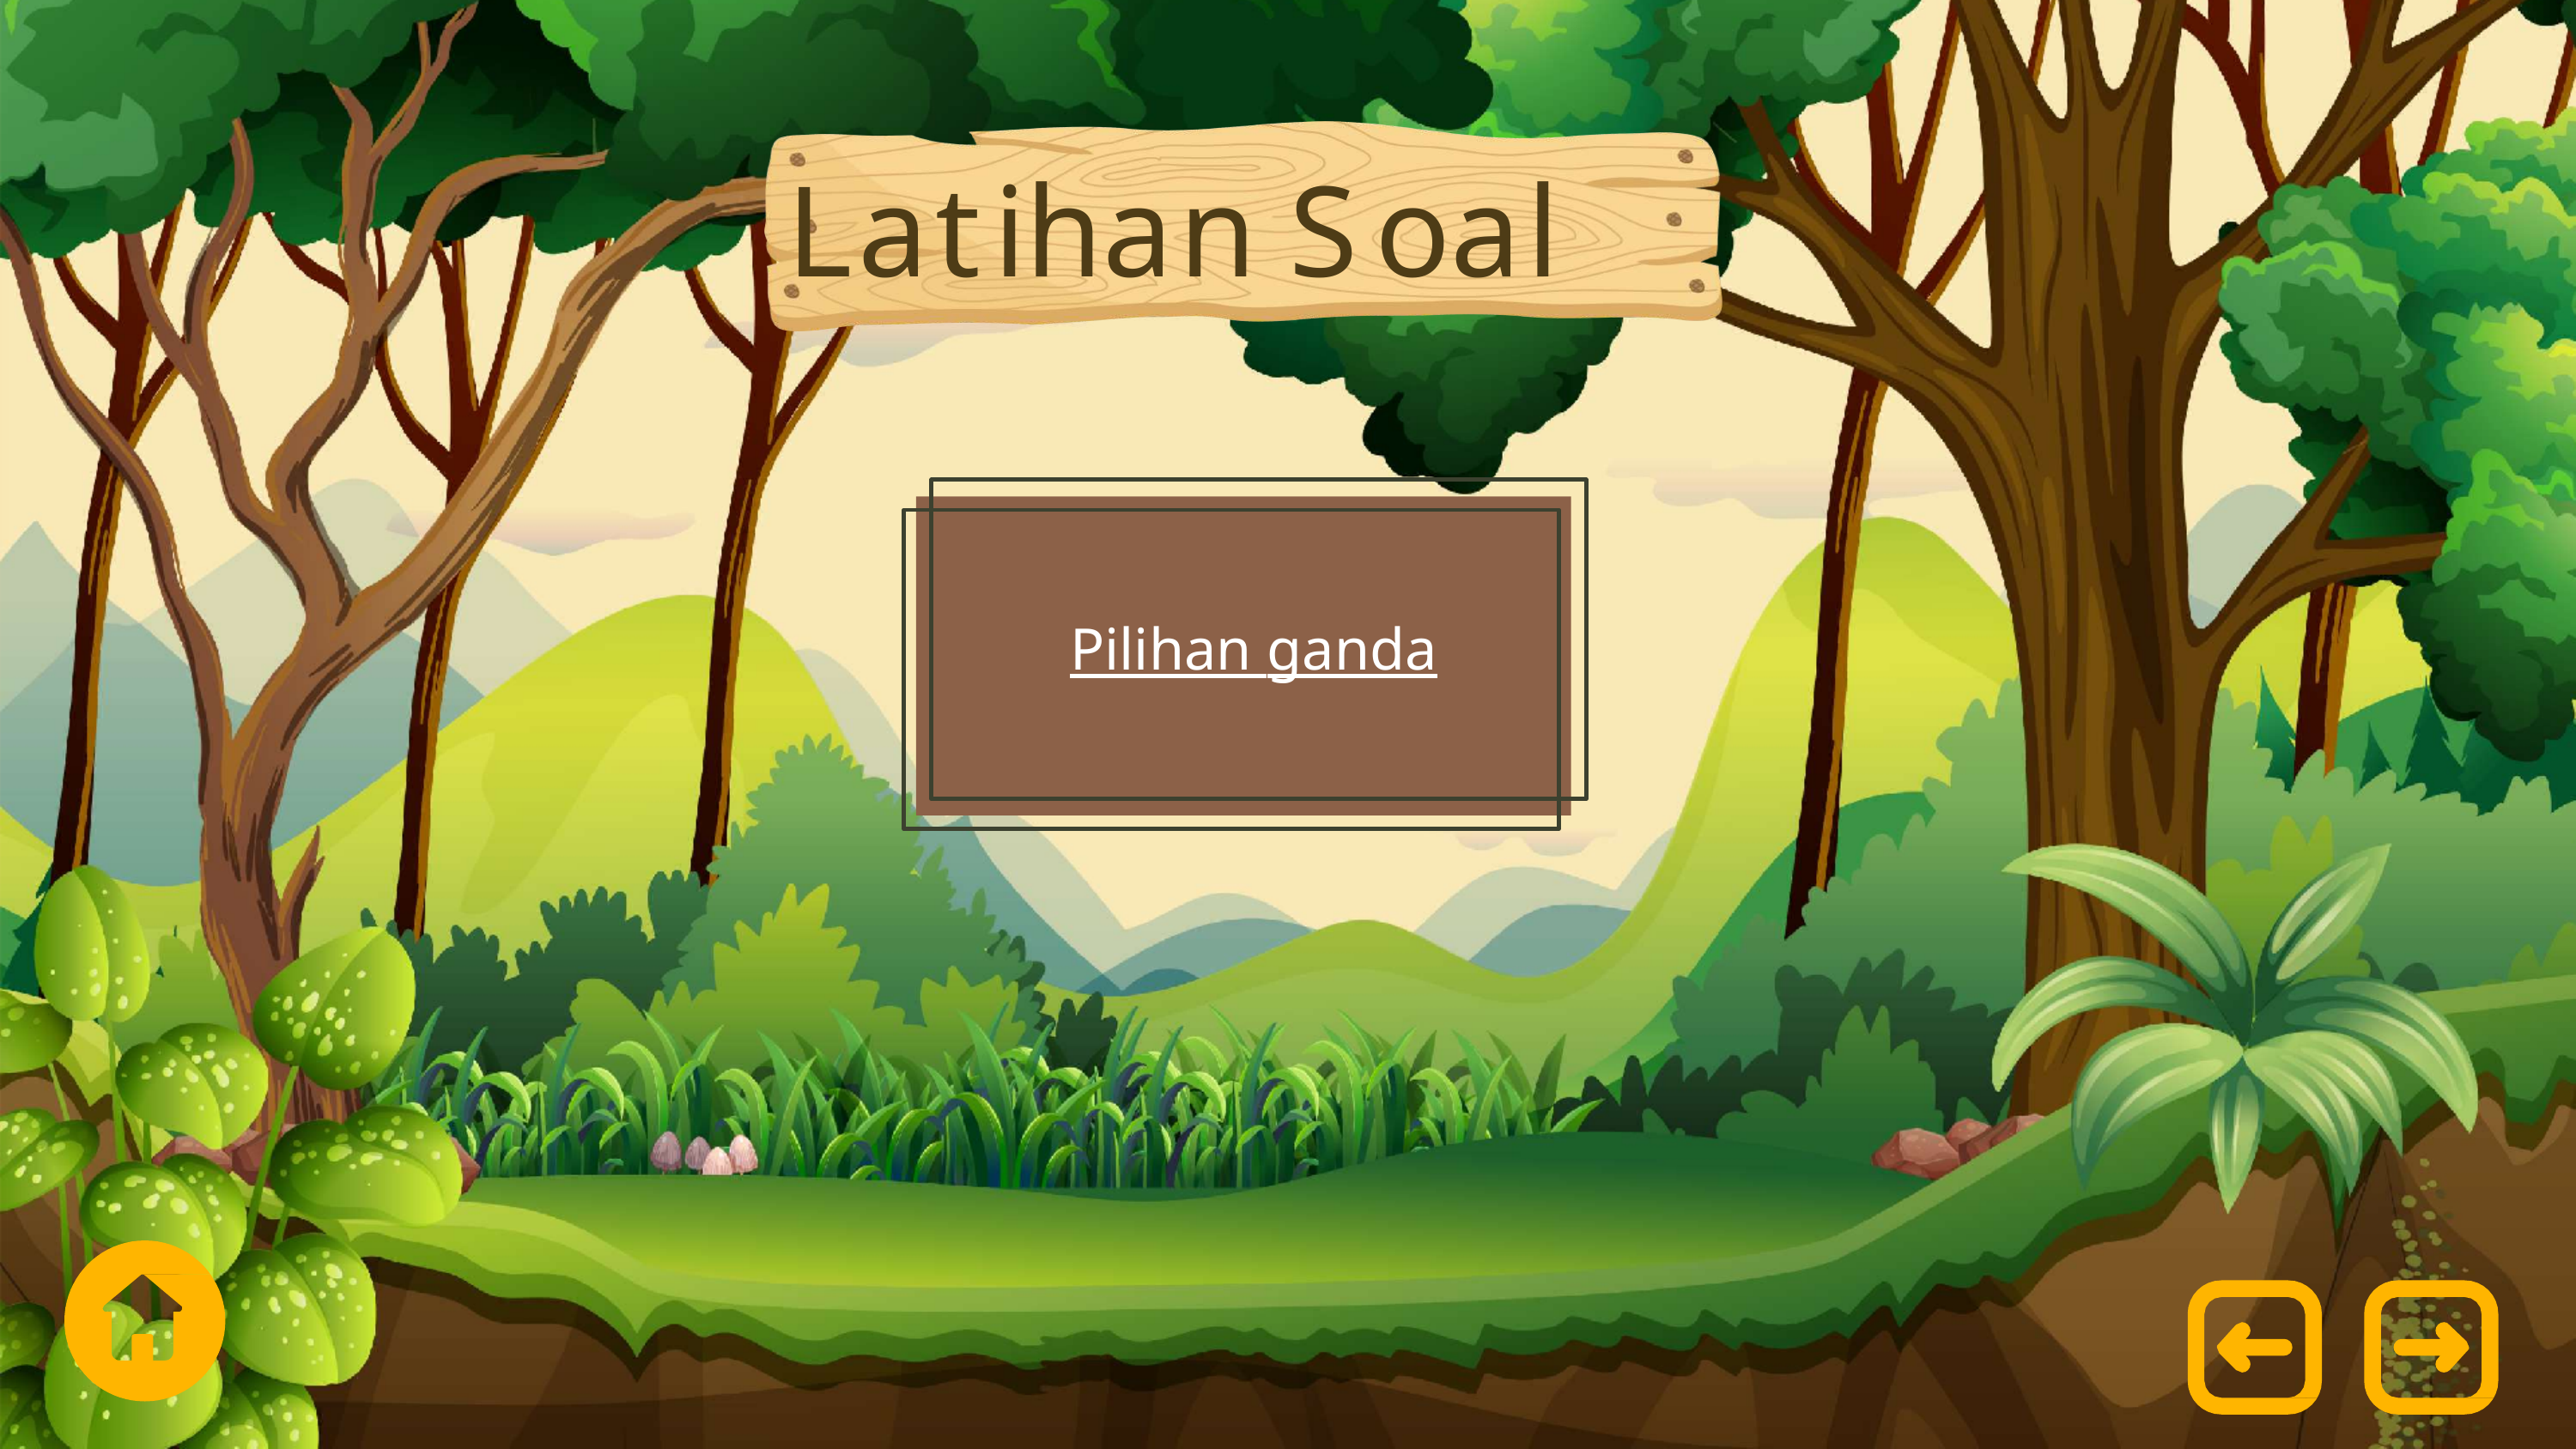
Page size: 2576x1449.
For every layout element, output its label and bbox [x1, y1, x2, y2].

text_box [901, 476, 1589, 832]
picture [0, 0, 2576, 1449]
